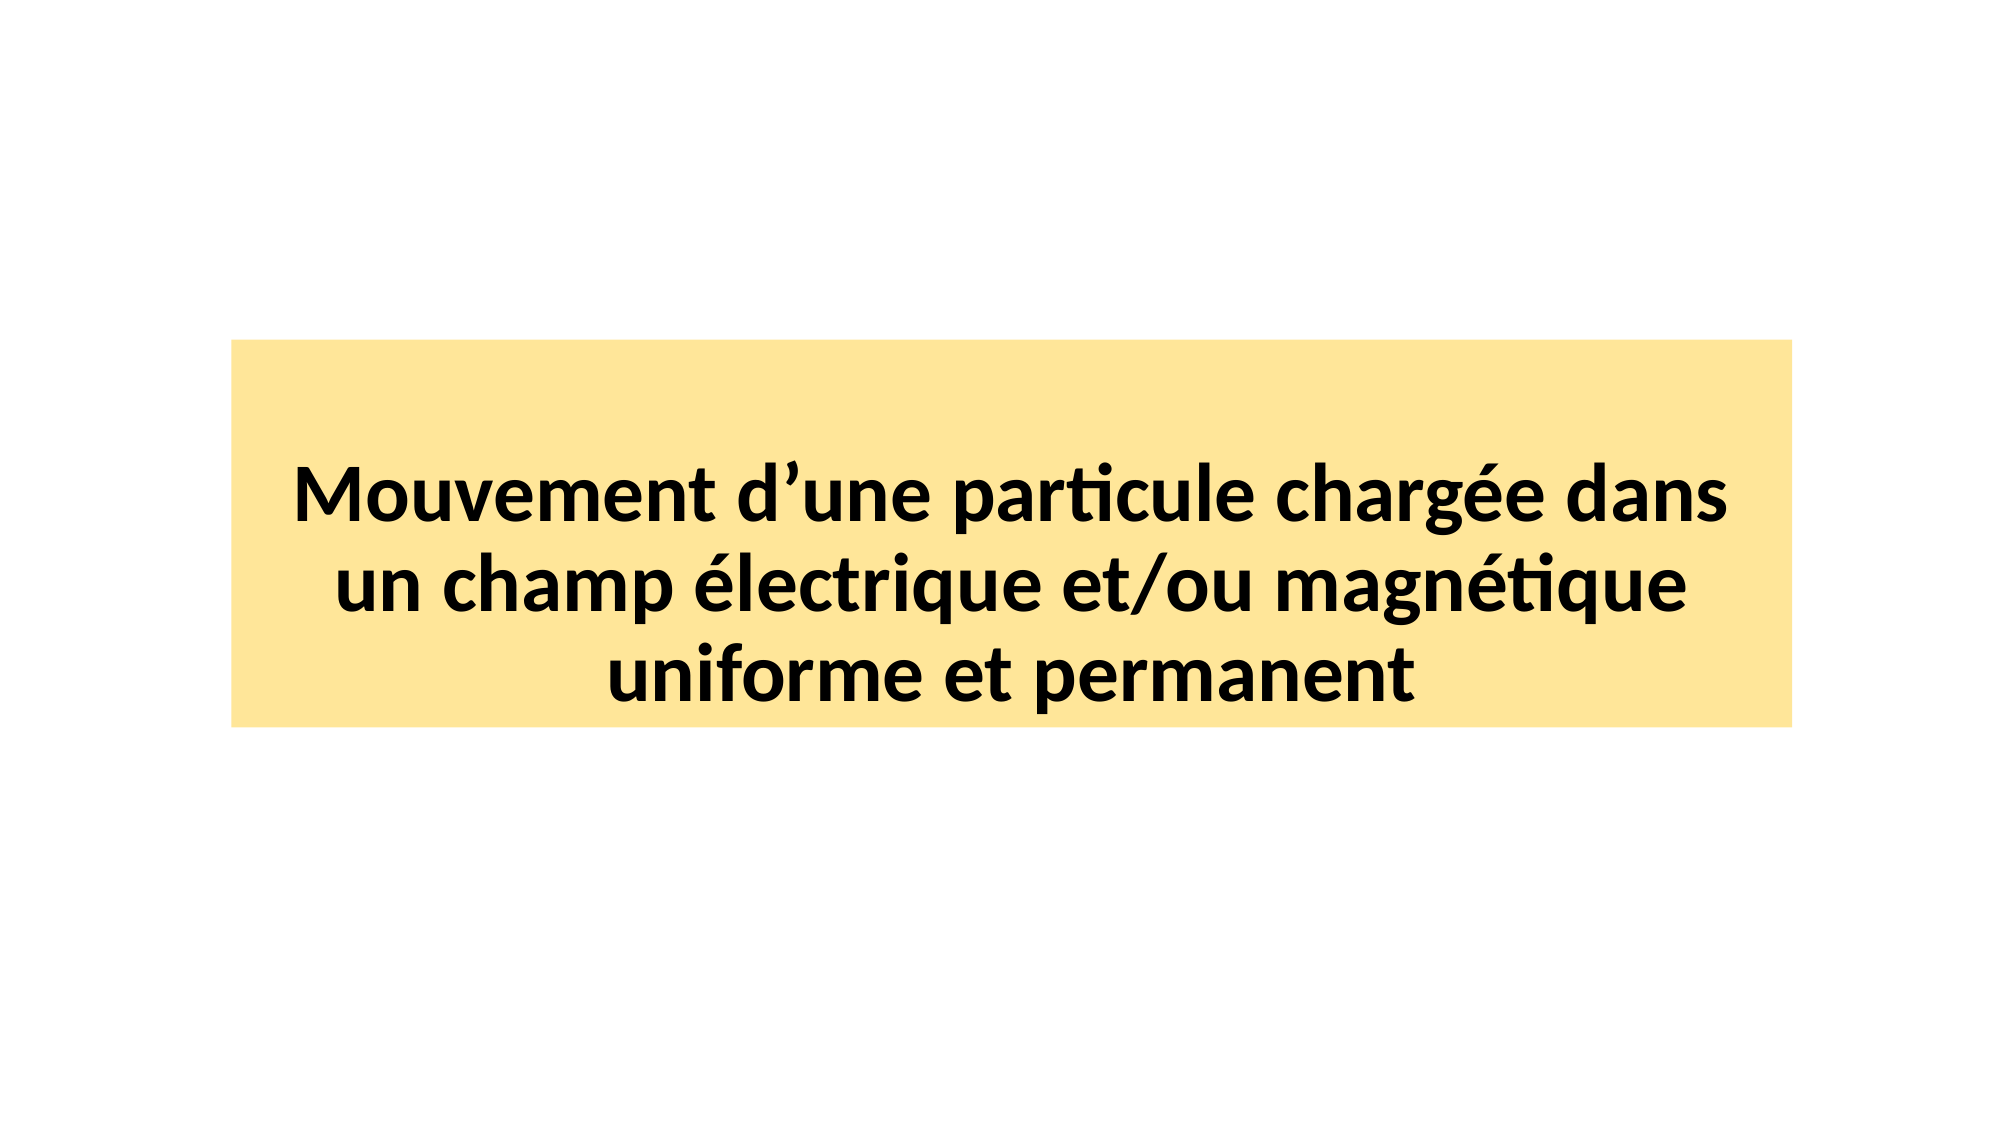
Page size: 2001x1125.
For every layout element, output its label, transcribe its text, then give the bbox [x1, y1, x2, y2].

title Mouvement d’une particule chargée dans un champ électrique et/ou magnétique uniforme et permanent [231, 339, 1793, 728]
